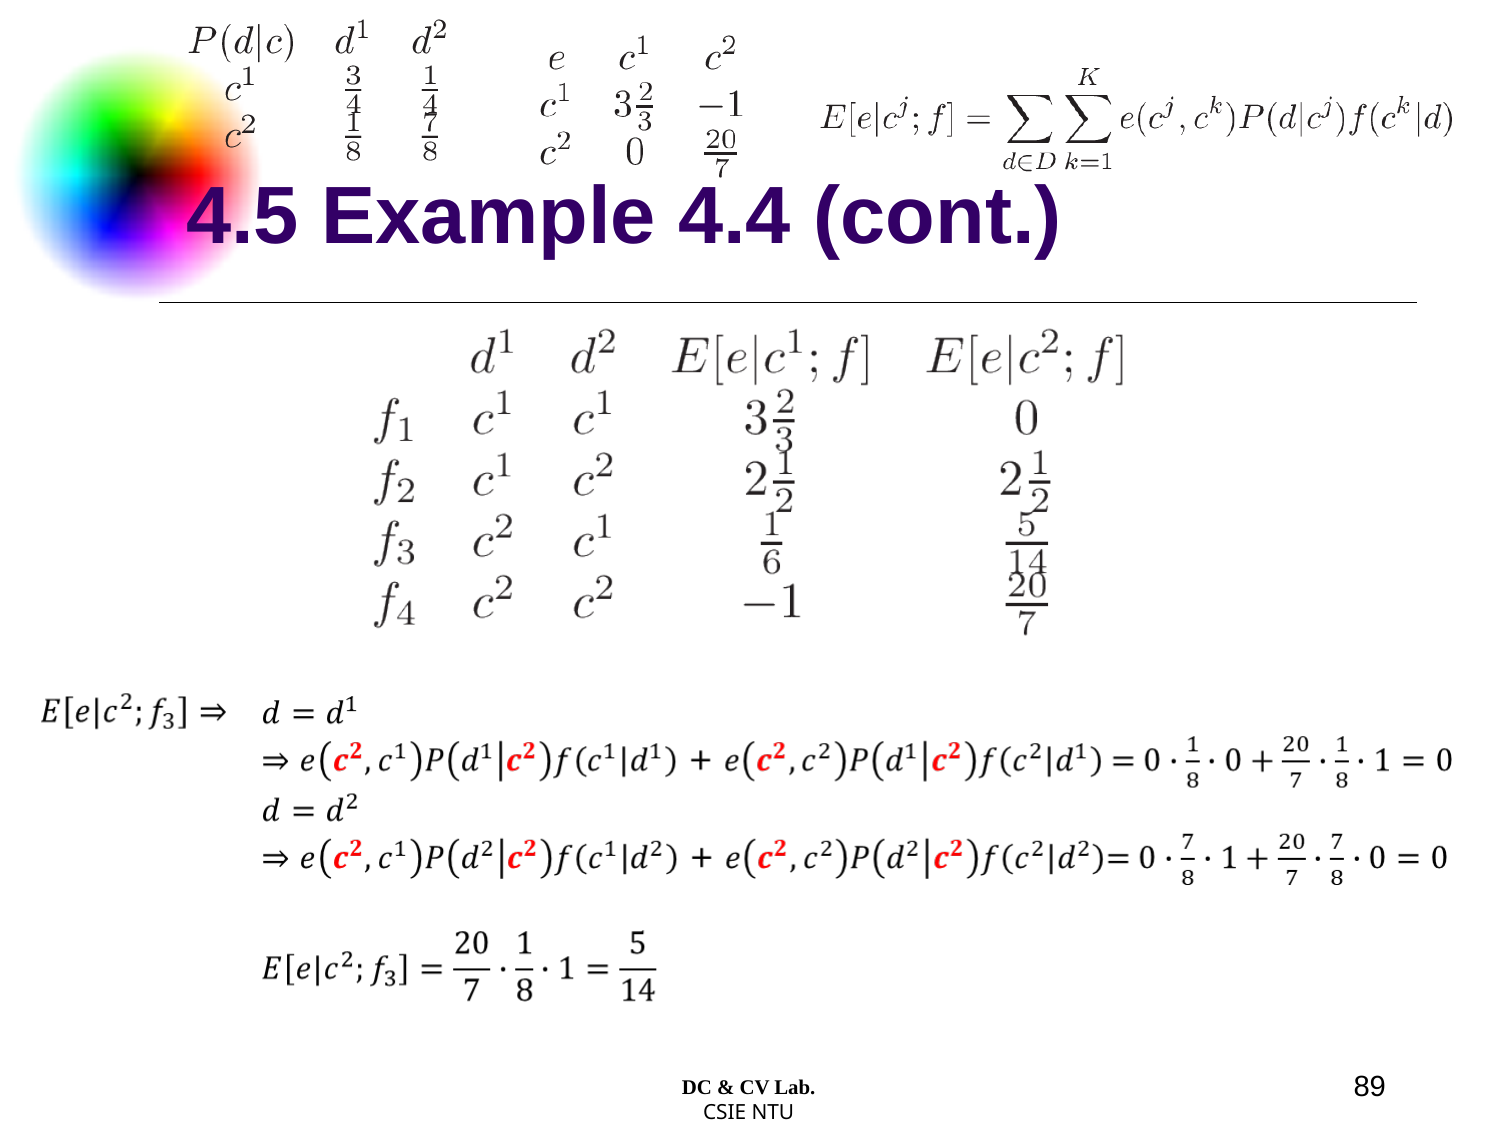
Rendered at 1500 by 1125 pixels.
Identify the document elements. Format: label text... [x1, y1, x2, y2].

footer DC & CV Lab. CSIE NTU [511, 1082, 987, 1125]
picture [534, 33, 749, 182]
text_box ‹#› [1338, 1059, 1500, 1120]
text_box [19, 681, 249, 738]
picture [0, 17, 452, 318]
title 4.5 Example 4.4 (cont.) [171, 54, 1500, 268]
picture [814, 65, 1457, 173]
picture [363, 325, 1134, 642]
text_box [246, 683, 1480, 1082]
